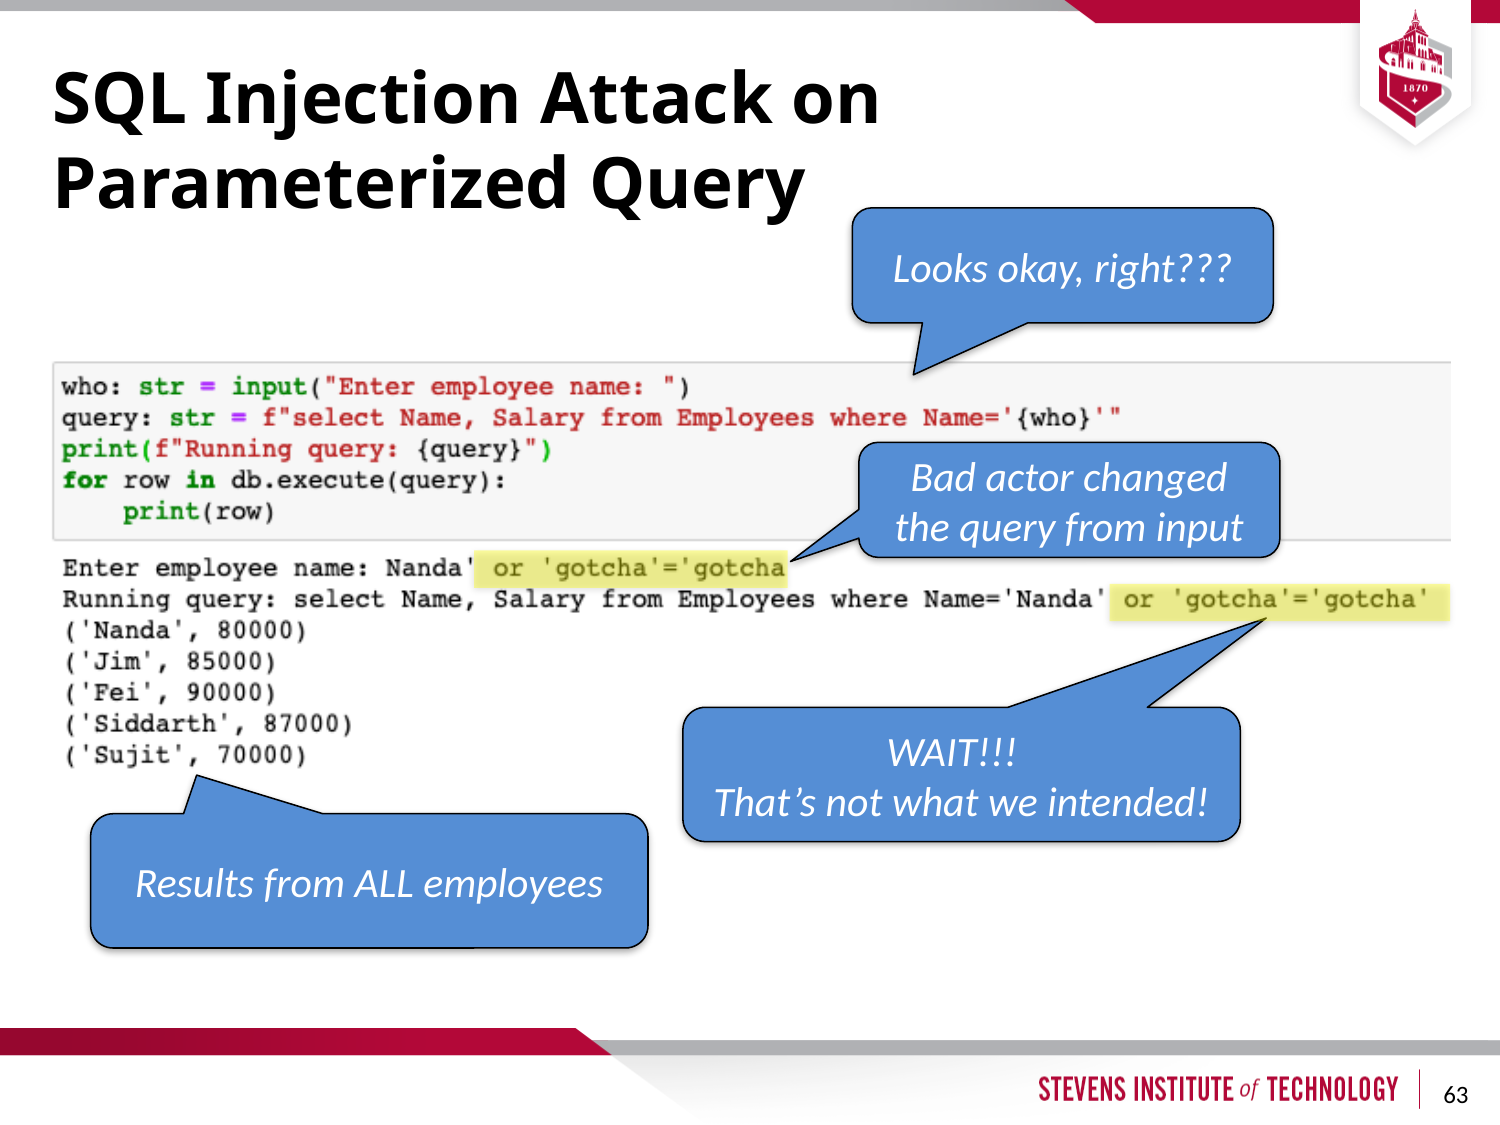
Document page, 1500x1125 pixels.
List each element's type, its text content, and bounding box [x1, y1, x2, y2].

text_box Results from ALL employees [89, 784, 649, 949]
picture [49, 360, 1451, 777]
picture [0, 1028, 1500, 1125]
picture [0, 0, 1500, 160]
title SQL Injection Attack on Parameterized Query [37, 45, 1338, 150]
slide_number 63 [1428, 1071, 1490, 1108]
text_box Looks okay, right??? [851, 207, 1275, 359]
text_box WAIT!!! That’s not what we intended! [682, 784, 1242, 843]
